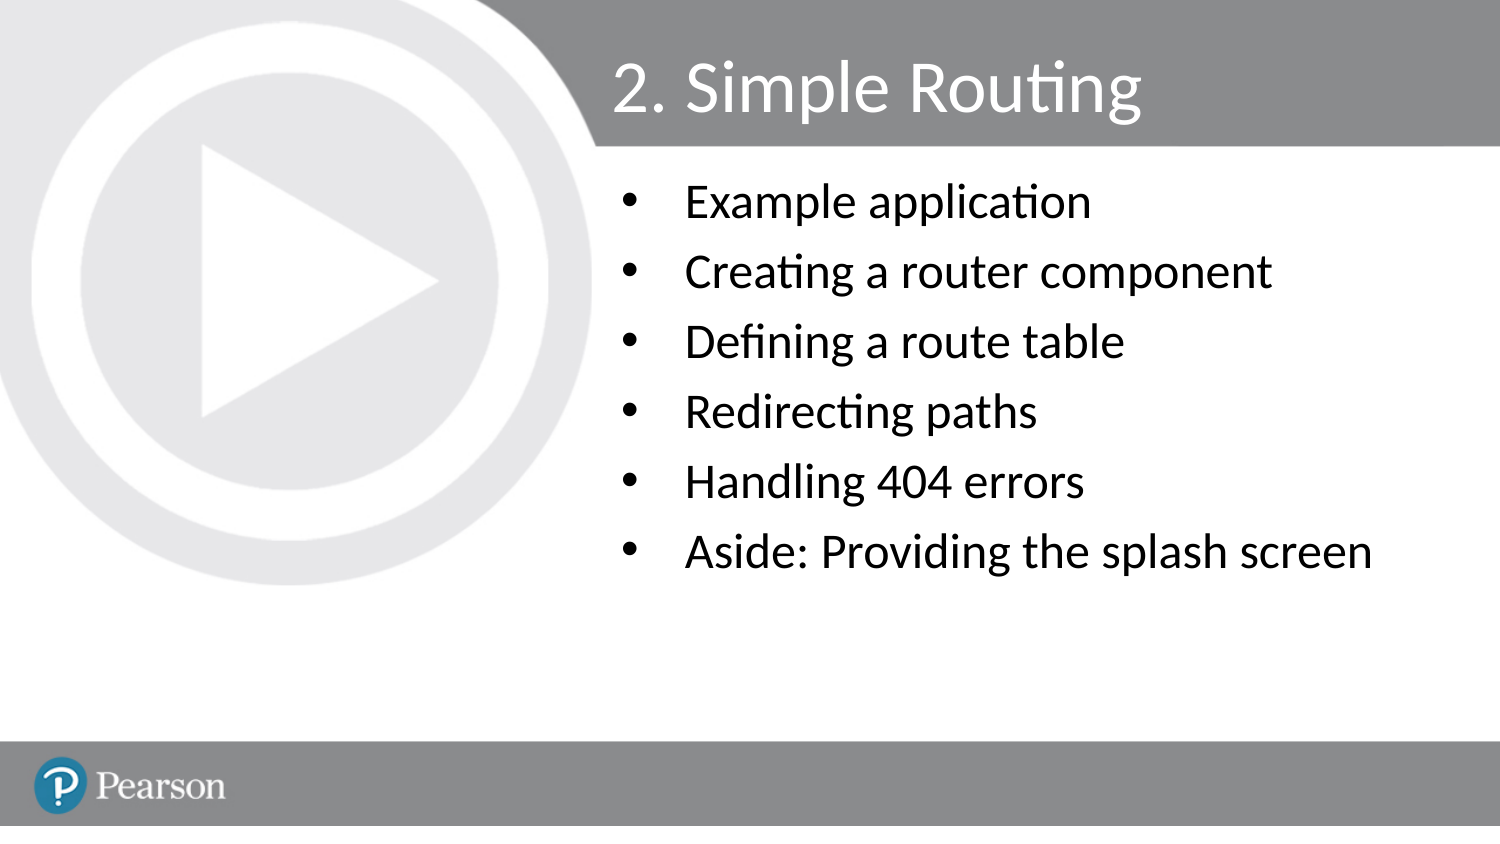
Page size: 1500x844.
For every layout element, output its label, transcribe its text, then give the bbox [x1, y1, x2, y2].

subtitle Example application Creating a router component Defining a route table Redirecting paths Handling 404 errors Aside: Providing the splash screen [596, 161, 1465, 730]
title 2. Simple Routing [596, 30, 1465, 161]
picture [0, 0, 1500, 826]
